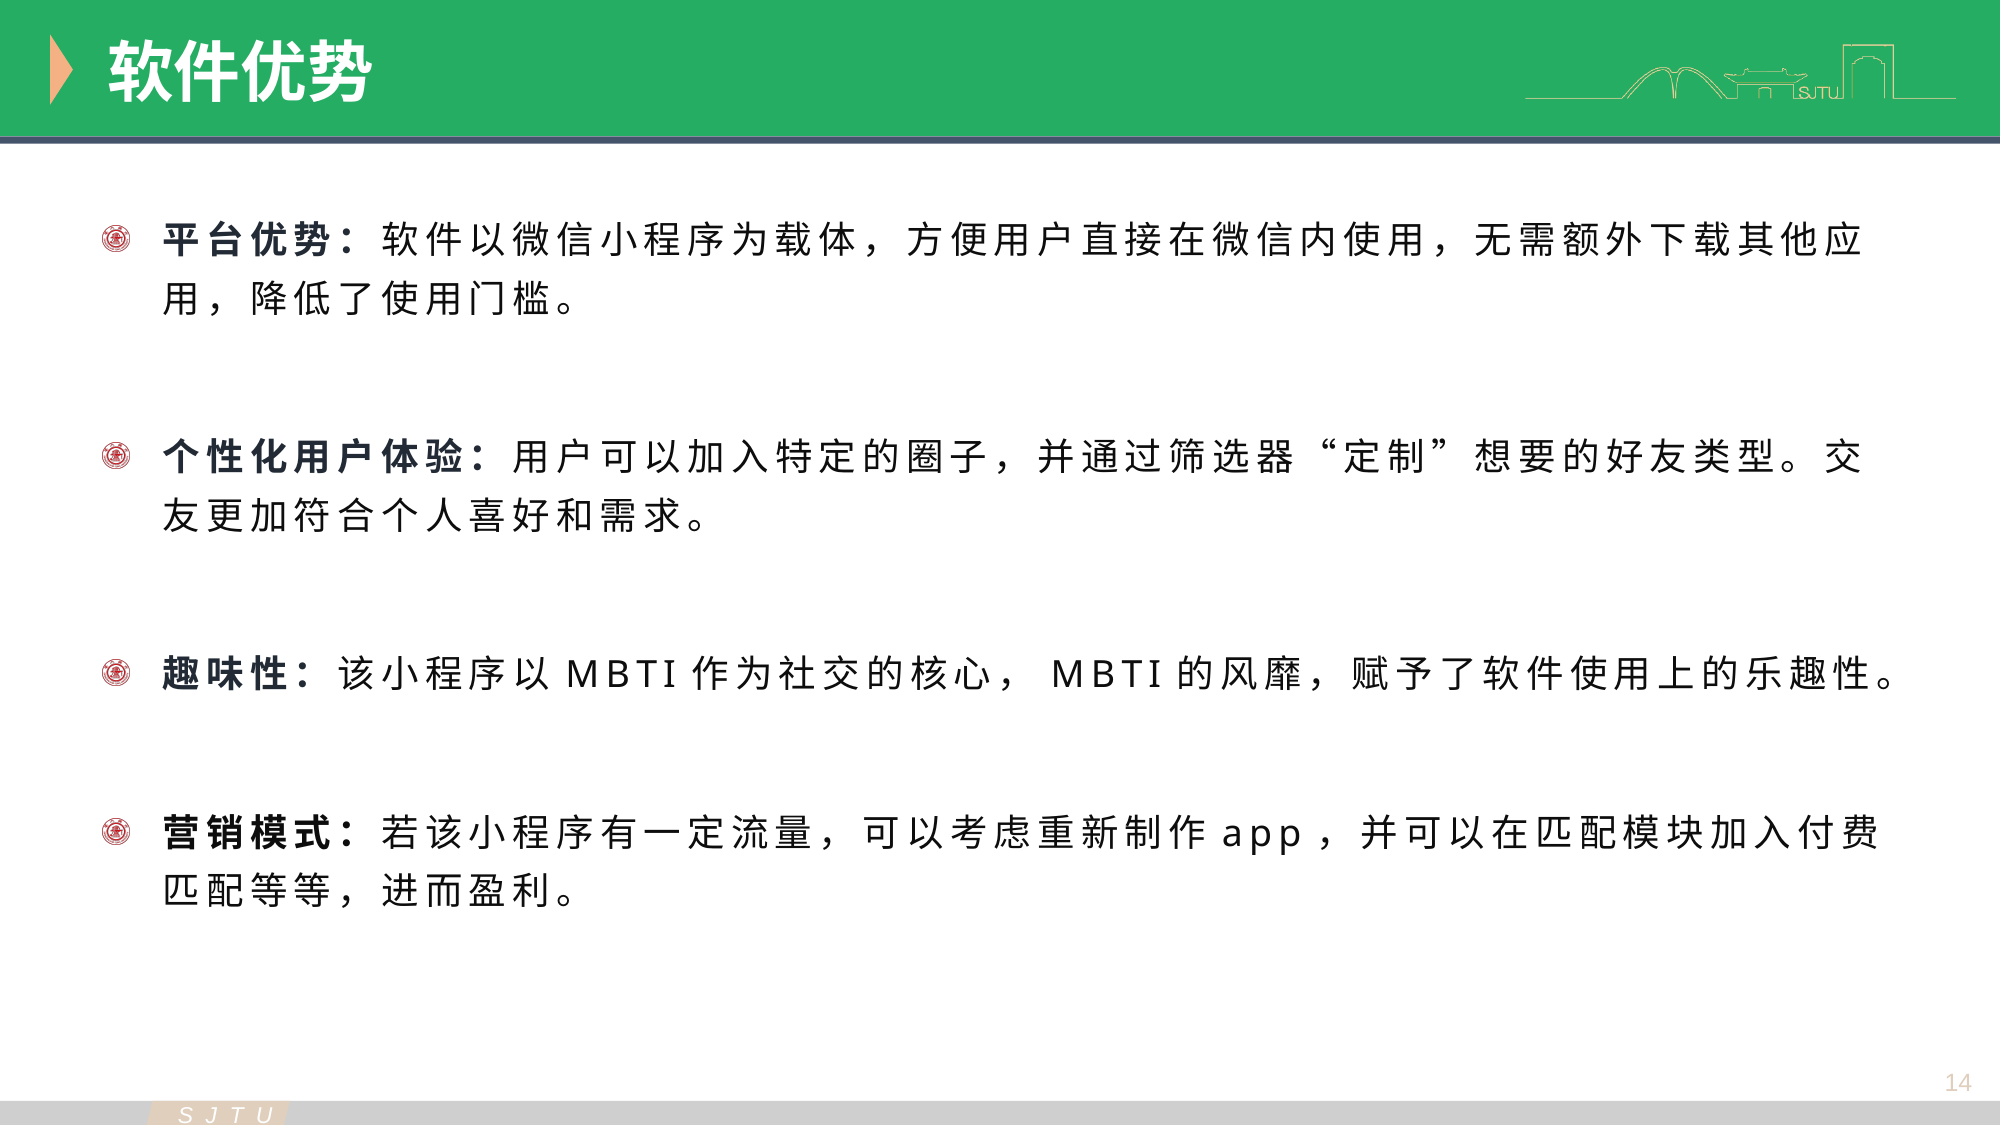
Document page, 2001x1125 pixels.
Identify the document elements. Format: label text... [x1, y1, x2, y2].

picture [102, 225, 130, 252]
list 软件优势 [92, 20, 1696, 119]
picture [102, 442, 130, 469]
picture [102, 818, 130, 845]
list 平台优势：软件以微信小程序为载体，方便用户直接在微信内使用，无需额外下载其他应用，降低了使用门槛。 个性化用户体验：用户可以加入特定的圈子，并通过筛选器“定制”想要的好友类型。交友更加符合个人喜好和需求。 趣味性：该小程序以MBTI作为社交的核心，MBTI的风靡，赋予了软件使用上的乐趣性。 营销模式：若该小程序有一定流量，可以考虑重新制作app，并可以在匹配模块加入付费匹配等等，进而盈利。 [88, 195, 1922, 977]
slide_number 14 [1817, 1053, 1988, 1110]
picture [102, 659, 130, 686]
